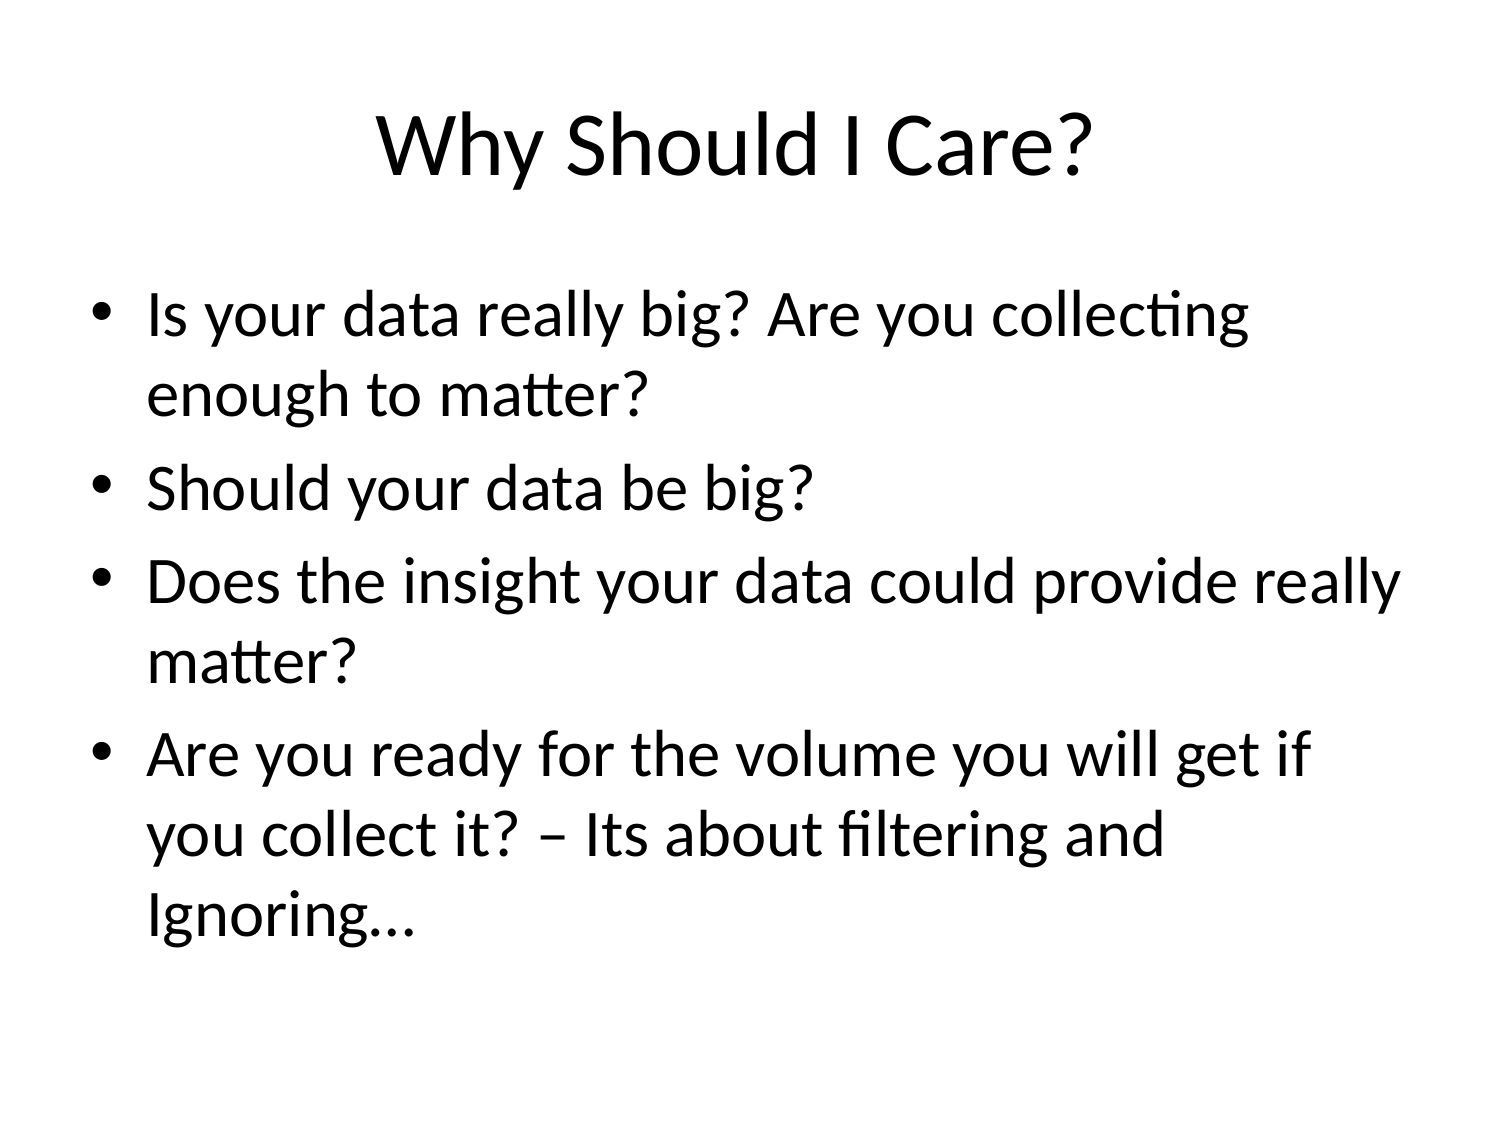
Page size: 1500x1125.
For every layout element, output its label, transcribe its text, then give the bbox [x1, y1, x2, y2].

title Why Should I Care? [75, 45, 1425, 233]
list Is your data really big? Are you collecting enough to matter? Should your data be big? Does the insight your data could provide really matter? Are you ready for the volume you will get if you collect it? – Its about filtering and Ignoring… [75, 262, 1425, 1005]
